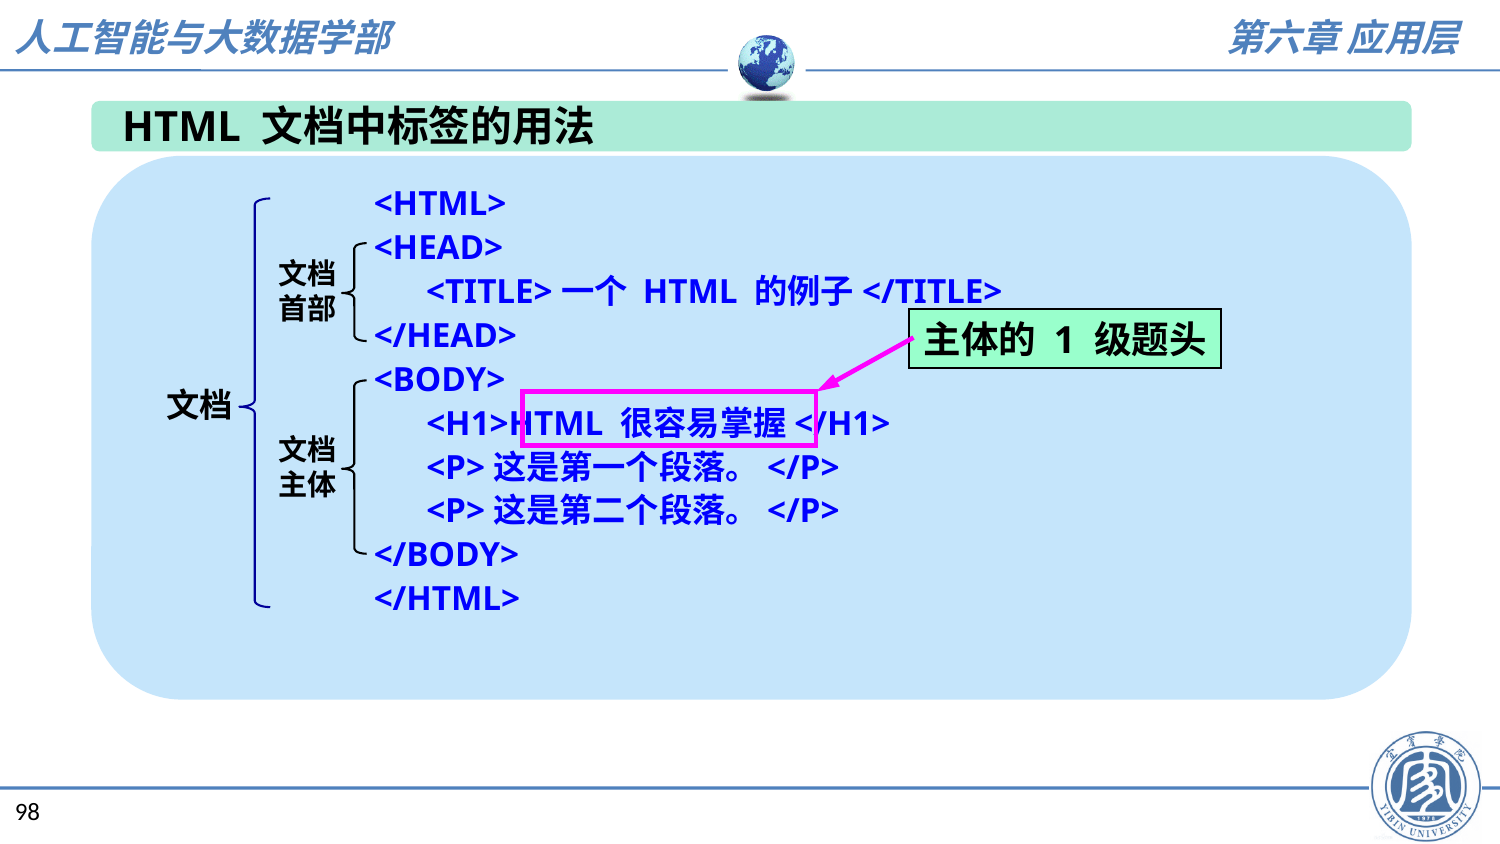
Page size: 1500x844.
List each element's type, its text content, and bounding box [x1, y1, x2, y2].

text_box HTML 文档中标签的用法 [107, 92, 611, 158]
picture [736, 33, 796, 100]
text_box [611, 100, 1412, 152]
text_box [522, 308, 1218, 447]
text_box <HTML> <HEAD> <TITLE>一个 HTML 的例子</TITLE> </HEAD> <BODY> <H1>HTML 很容易掌握</H1> <P>这是第一个段落。</P> <P>这是第二个段落。</P> </BODY> </HTML> [358, 171, 1137, 625]
text_box [89, 153, 1414, 702]
slide_number 98 [0, 787, 350, 833]
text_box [241, 242, 367, 342]
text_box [137, 198, 271, 608]
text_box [241, 380, 367, 554]
text_box [91, 100, 107, 152]
